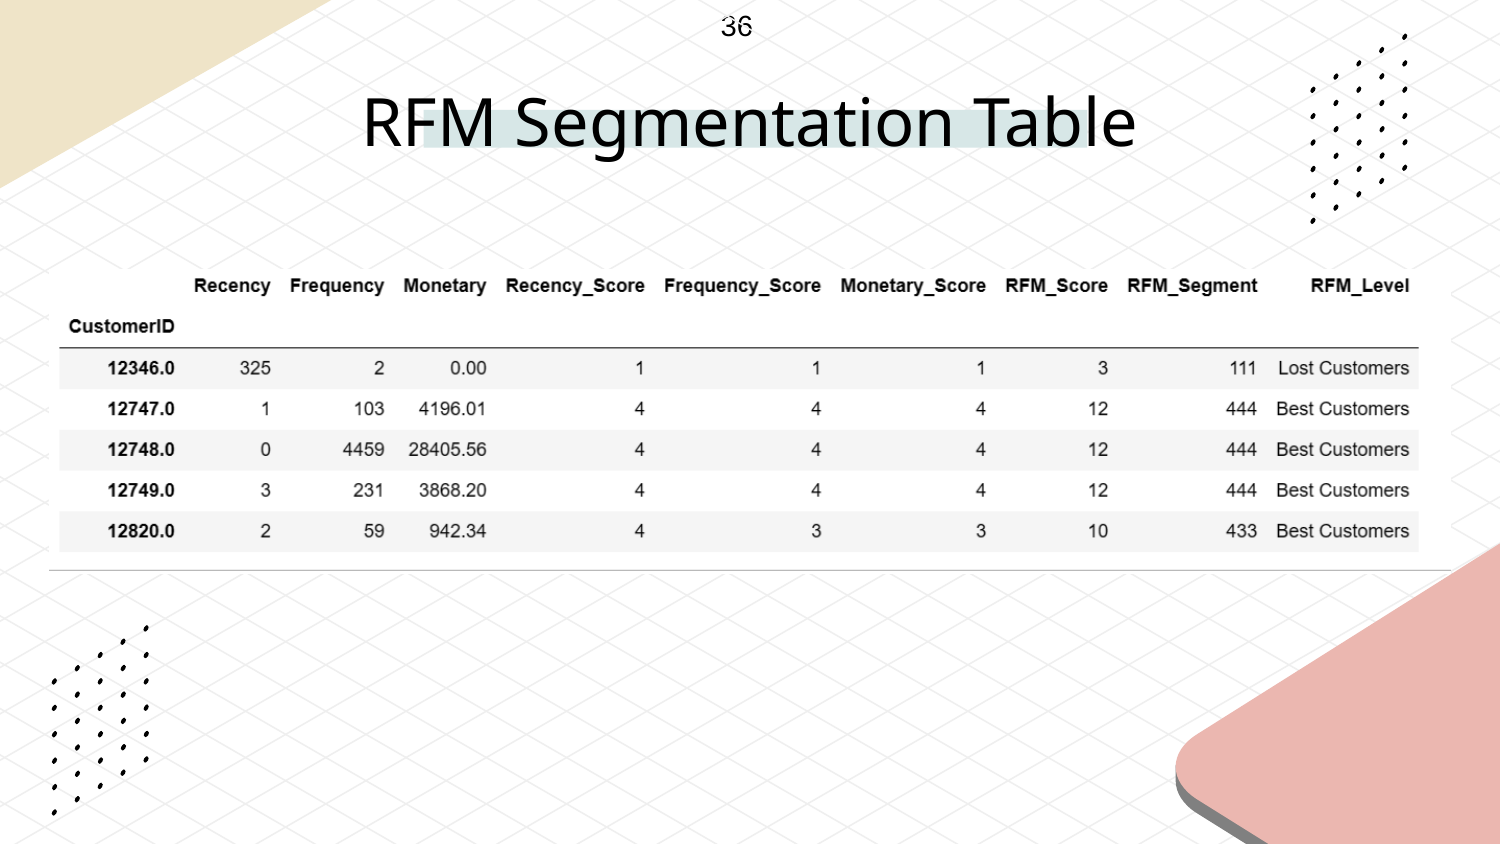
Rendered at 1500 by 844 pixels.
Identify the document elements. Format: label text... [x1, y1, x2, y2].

picture [49, 269, 1451, 575]
title RFM Segmentation Table [118, 72, 1382, 168]
